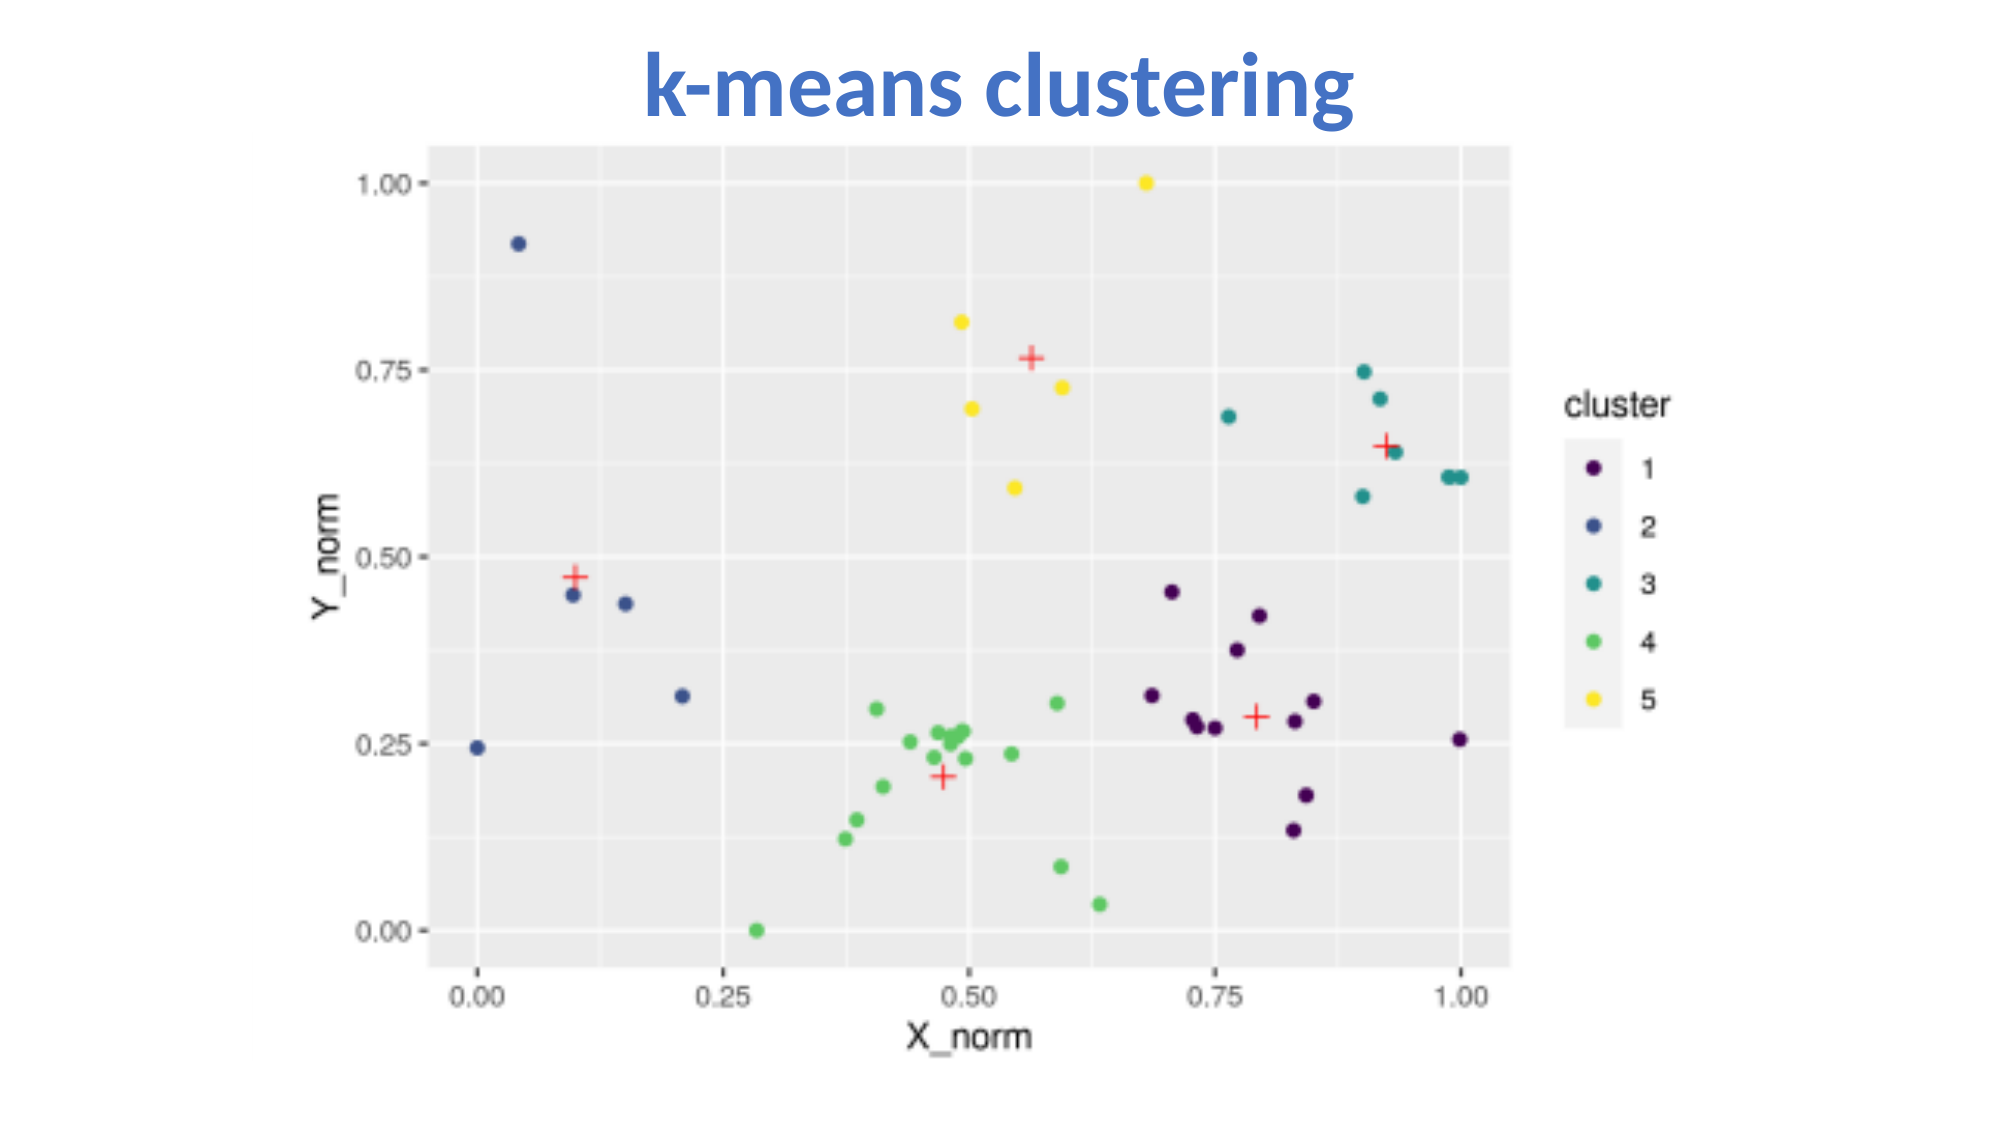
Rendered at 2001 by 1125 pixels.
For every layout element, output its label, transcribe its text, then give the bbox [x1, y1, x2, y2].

text_box k-means clustering [137, 29, 1863, 248]
picture [251, 132, 1749, 1061]
